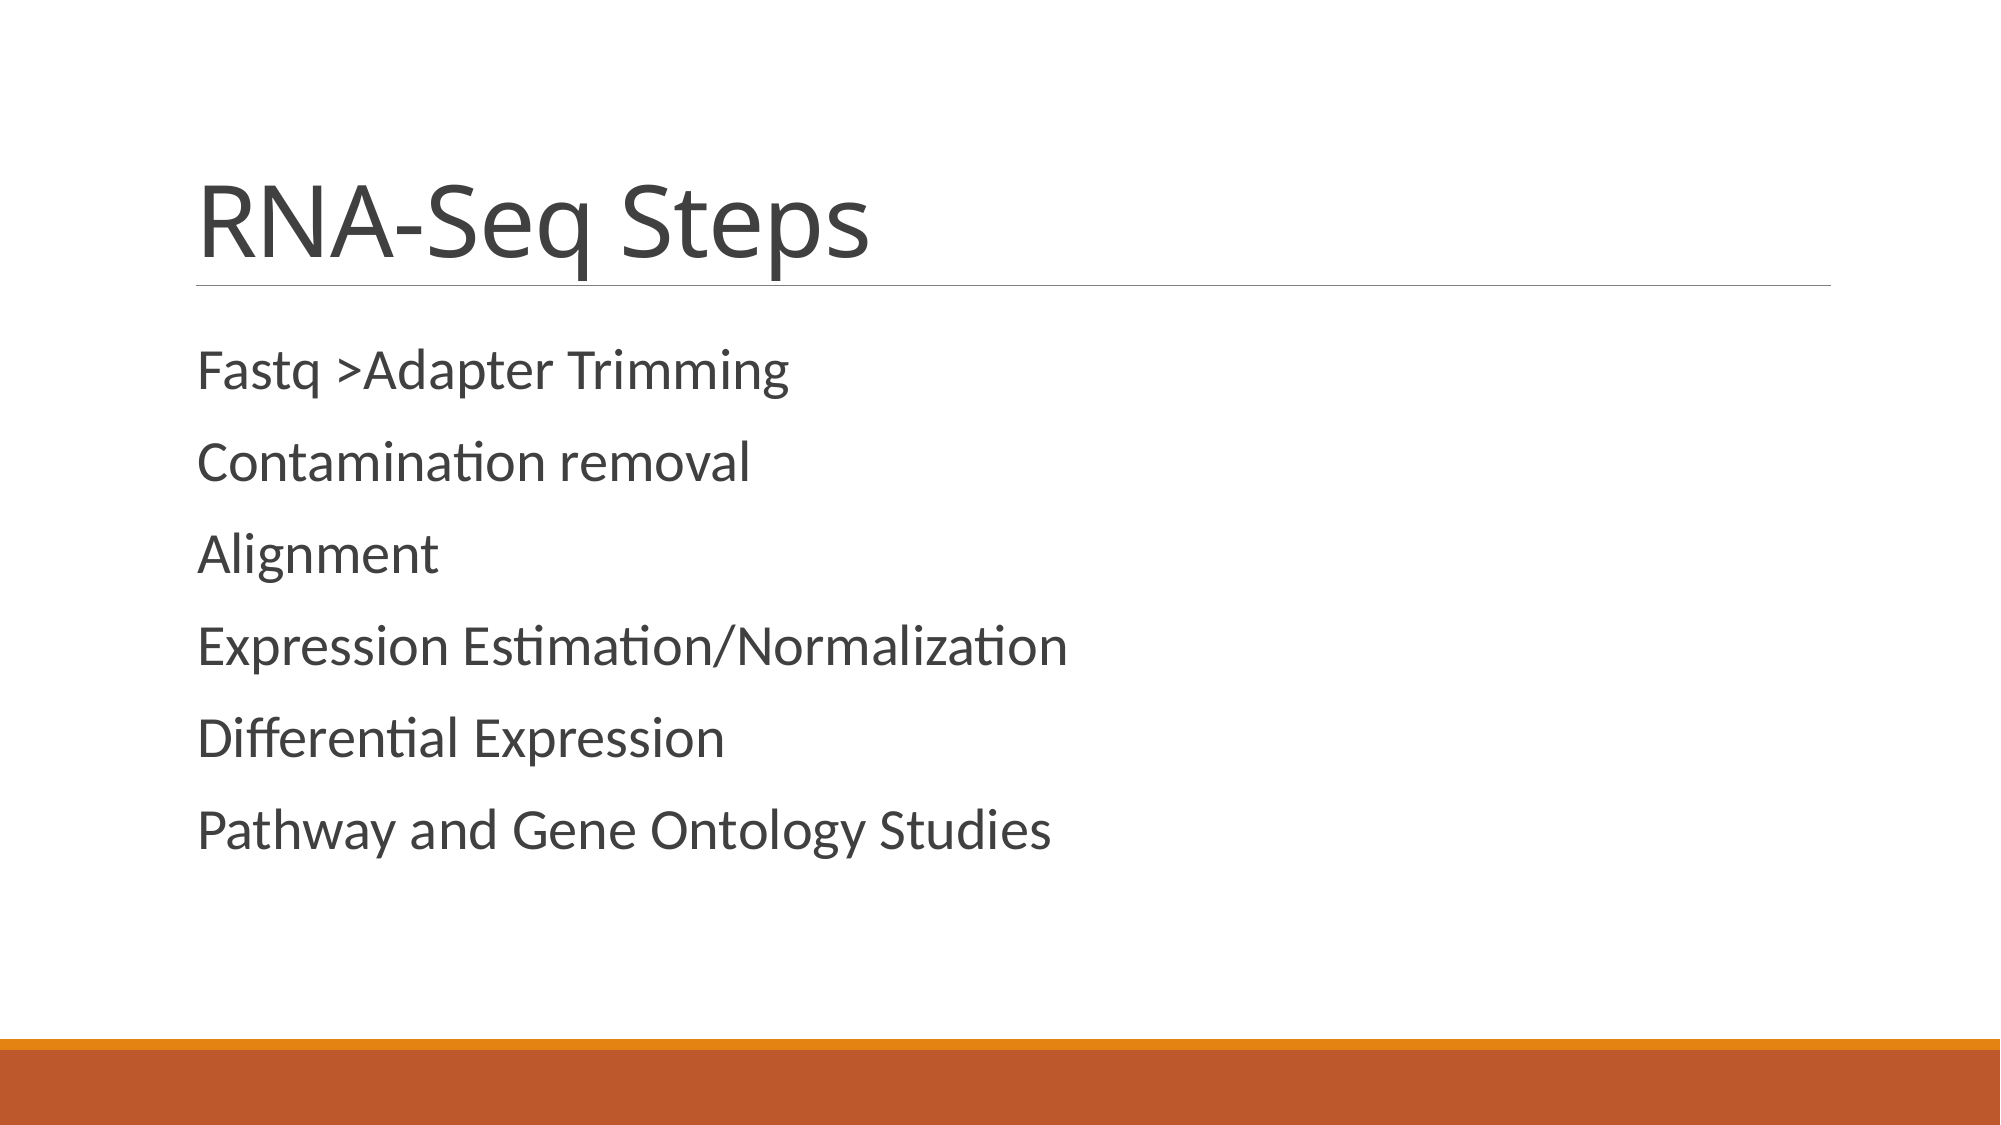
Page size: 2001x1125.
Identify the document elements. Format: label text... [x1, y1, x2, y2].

list Fastq >Adapter Trimming Contamination removal Alignment Expression Estimation/Normalization Differential Expression Pathway and Gene Ontology Studies [197, 331, 2000, 972]
title RNA-Seq Steps [180, 47, 1830, 285]
